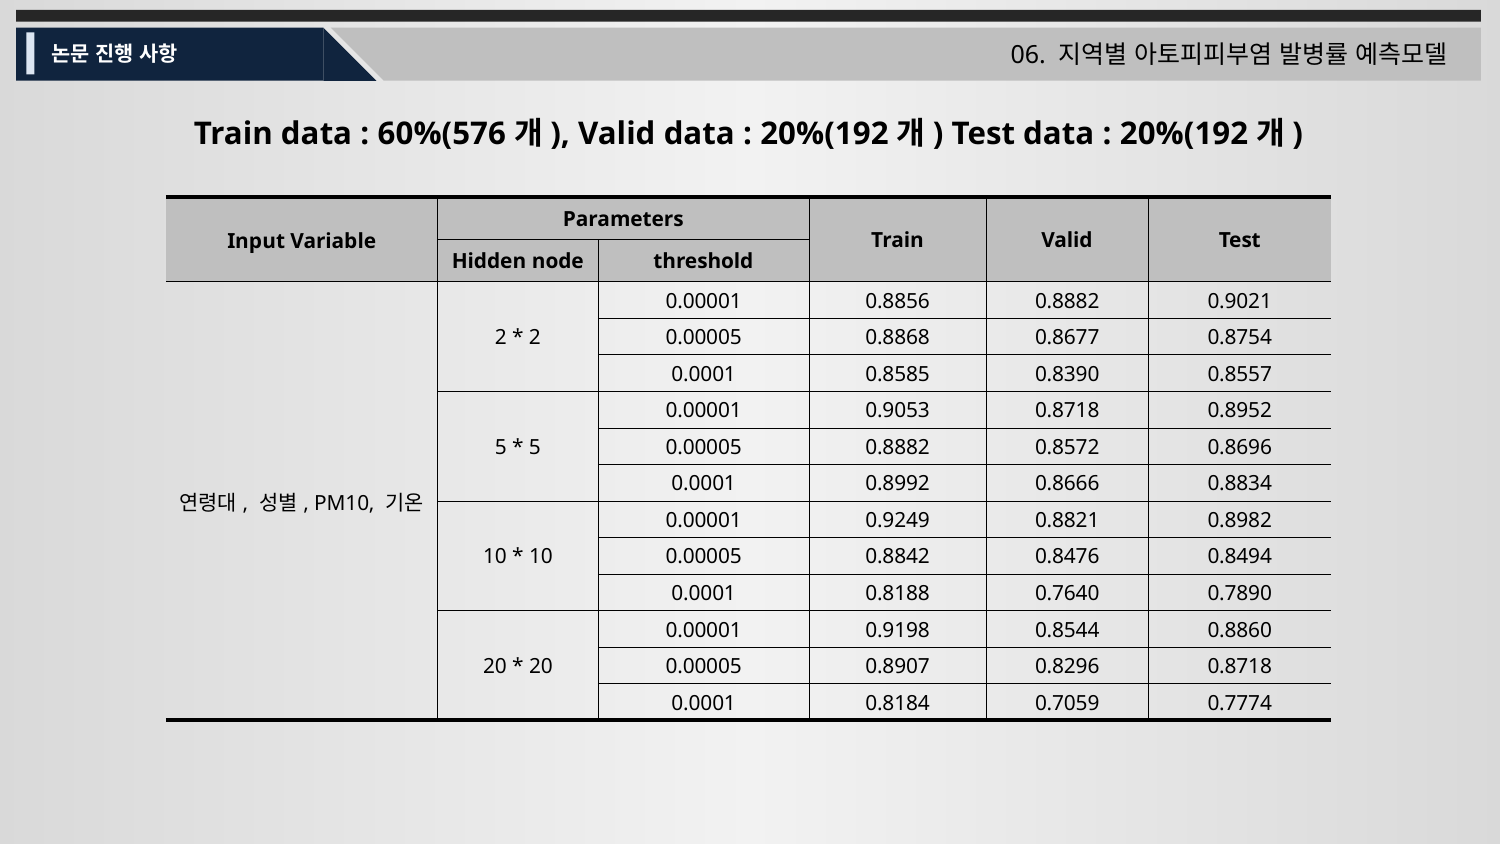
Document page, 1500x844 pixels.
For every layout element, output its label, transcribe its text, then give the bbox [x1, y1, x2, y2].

table_cell 0.00005 [599, 538, 809, 574]
table_cell 0.8188 [810, 575, 986, 610]
table_cell 0.8585 [810, 355, 986, 391]
table_cell 0.8696 [1149, 429, 1331, 464]
table_cell Hidden node [438, 240, 598, 281]
table_cell 0.8868 [810, 319, 986, 354]
table_cell 0.7059 [987, 684, 1148, 718]
table_cell 5 * 5 [438, 392, 598, 501]
table_cell 0.0001 [599, 575, 809, 610]
table_cell 0.00001 [599, 392, 809, 428]
table_cell 0.8494 [1149, 538, 1331, 574]
table_cell 0.9053 [810, 392, 986, 428]
table_cell 0.8842 [810, 538, 986, 574]
table_header Test [1149, 199, 1331, 281]
table_header Valid [987, 199, 1148, 281]
table_cell 0.8718 [1149, 648, 1331, 683]
table_cell 0.00005 [599, 429, 809, 464]
table_cell 0.8907 [810, 648, 986, 683]
table_cell 2 * 2 [438, 282, 598, 391]
table_cell threshold [599, 240, 809, 281]
table_cell 0.9249 [810, 502, 986, 537]
text_box Train data : 60%(576개), Valid data : 20%(192개) Test data : 20%(192개) [149, 105, 1348, 158]
table_cell 0.8856 [810, 282, 986, 318]
table_cell 0.00001 [599, 282, 809, 318]
text_box [24, 30, 37, 76]
table_cell 0.7640 [987, 575, 1148, 610]
table_cell 0.8982 [1149, 502, 1331, 537]
table_header Parameters [438, 199, 809, 239]
table_cell 연령대, 성별, PM10, 기온 [166, 282, 437, 718]
table_cell 0.8821 [987, 502, 1148, 537]
table_cell 0.8677 [987, 319, 1148, 354]
table_cell 0.8390 [987, 355, 1148, 391]
table_cell 0.7890 [1149, 575, 1331, 610]
table_cell 0.8882 [810, 429, 986, 464]
table_header Input Variable [166, 199, 437, 281]
text_box [14, 26, 321, 83]
table_header Train [810, 199, 986, 281]
table_cell 0.8754 [1149, 319, 1331, 354]
text_box [14, 8, 1483, 24]
table_cell 0.00001 [599, 502, 809, 537]
table_cell 0.8882 [987, 282, 1148, 318]
table_cell 0.8952 [1149, 392, 1331, 428]
text_box [321, 25, 328, 83]
table_cell 10 * 10 [438, 502, 598, 610]
table_cell 0.00005 [599, 648, 809, 683]
table_cell 0.8834 [1149, 465, 1331, 501]
table_cell 0.8992 [810, 465, 986, 501]
table_cell 0.8666 [987, 465, 1148, 501]
table_cell 0.0001 [599, 465, 809, 501]
table_cell 0.8476 [987, 538, 1148, 574]
table_cell 0.0001 [599, 355, 809, 391]
table_cell 0.00005 [599, 319, 809, 354]
table_cell 0.8718 [987, 392, 1148, 428]
table_cell 20 * 20 [438, 611, 598, 718]
text_box 논문 진행 사항 [36, 33, 207, 73]
table_cell 0.8572 [987, 429, 1148, 464]
table_cell 0.8544 [987, 611, 1148, 647]
table_cell 0.9198 [810, 611, 986, 647]
table_cell 0.00001 [599, 611, 809, 647]
table_cell 0.8184 [810, 684, 986, 718]
table_cell 0.7774 [1149, 684, 1331, 718]
table_cell 0.8296 [987, 648, 1148, 683]
table_cell 0.0001 [599, 684, 809, 718]
table_cell 0.9021 [1149, 282, 1331, 318]
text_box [330, 27, 1482, 81]
table_cell 0.8860 [1149, 611, 1331, 647]
table_cell 0.8557 [1149, 355, 1331, 391]
